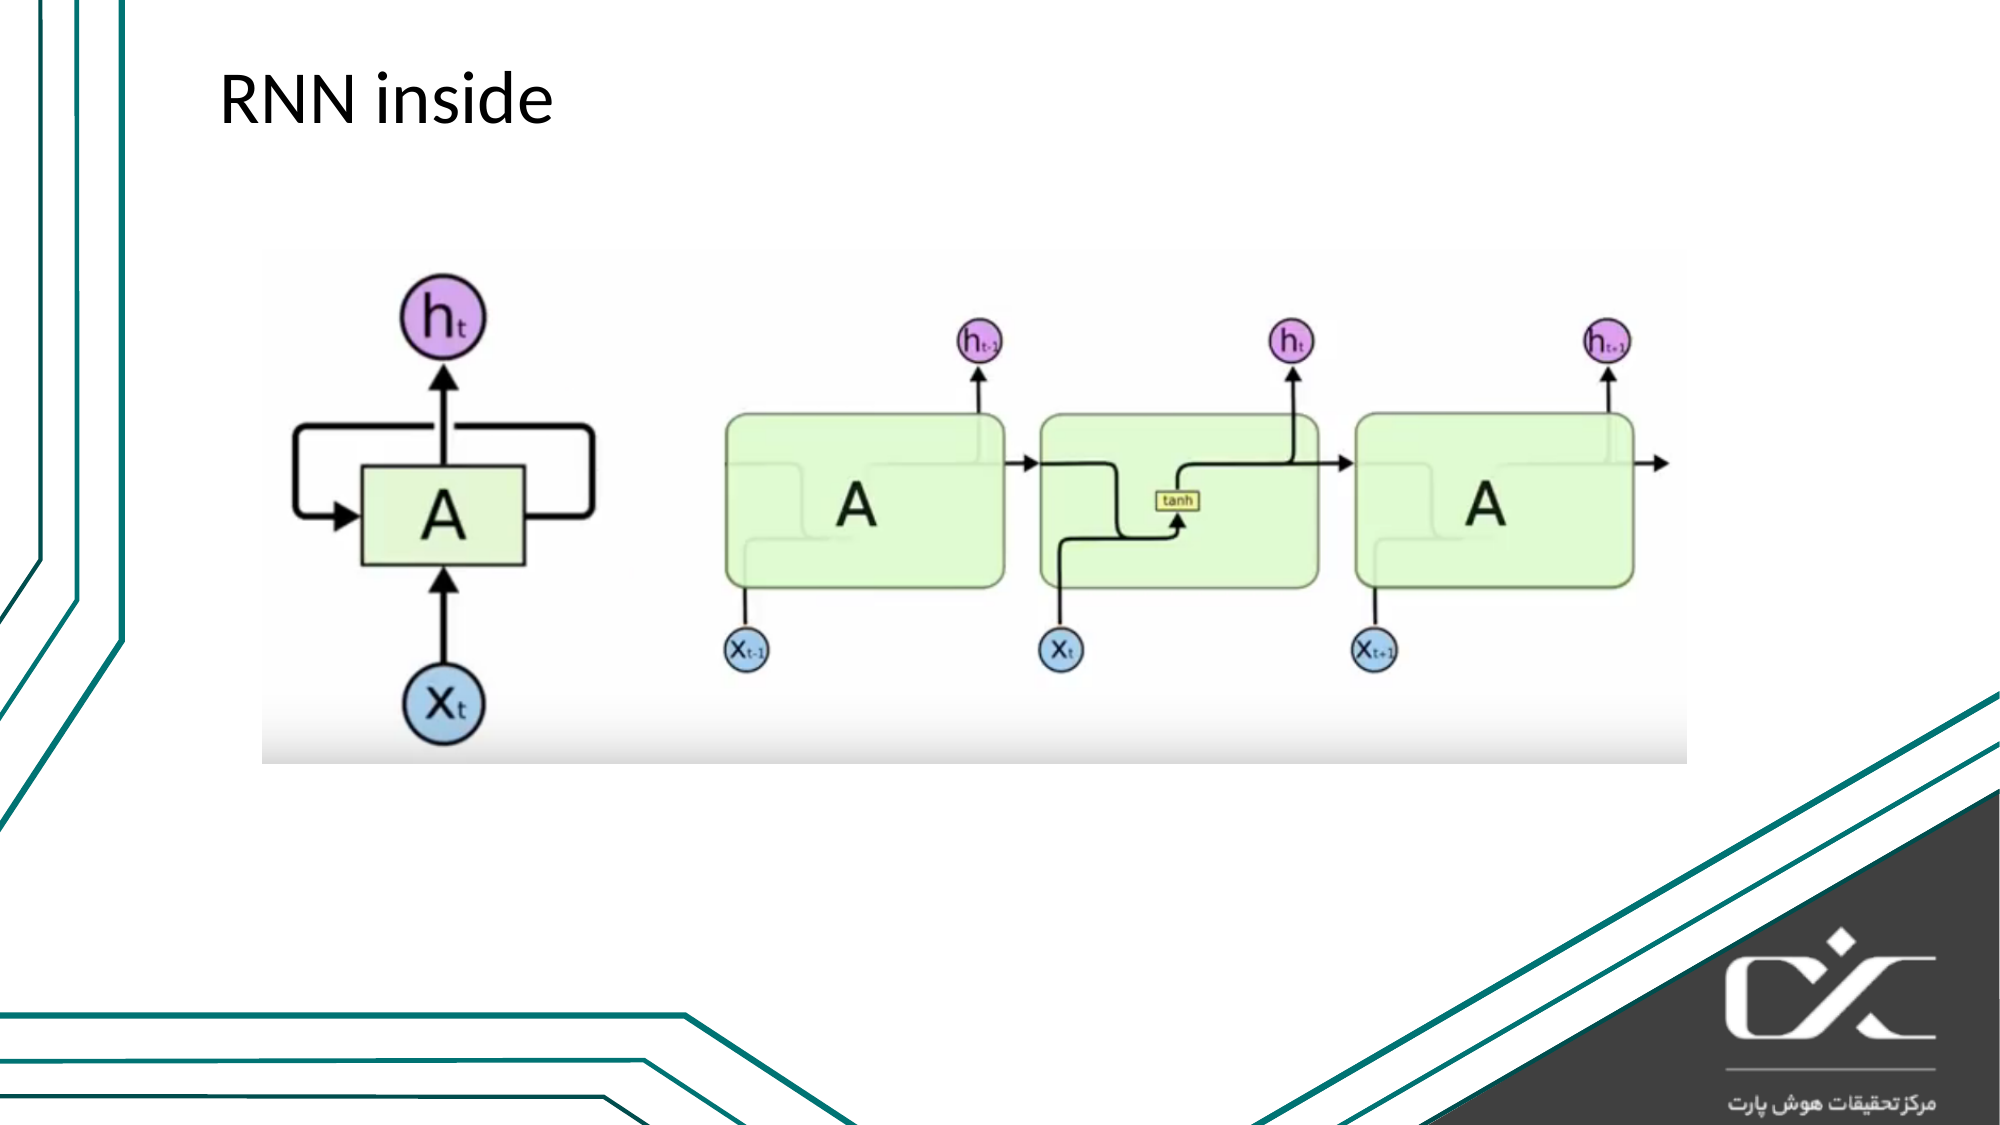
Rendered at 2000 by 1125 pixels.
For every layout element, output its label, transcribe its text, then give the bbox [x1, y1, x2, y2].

picture [1626, 899, 2000, 1125]
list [261, 249, 1688, 765]
title RNN inside [199, 45, 1900, 150]
